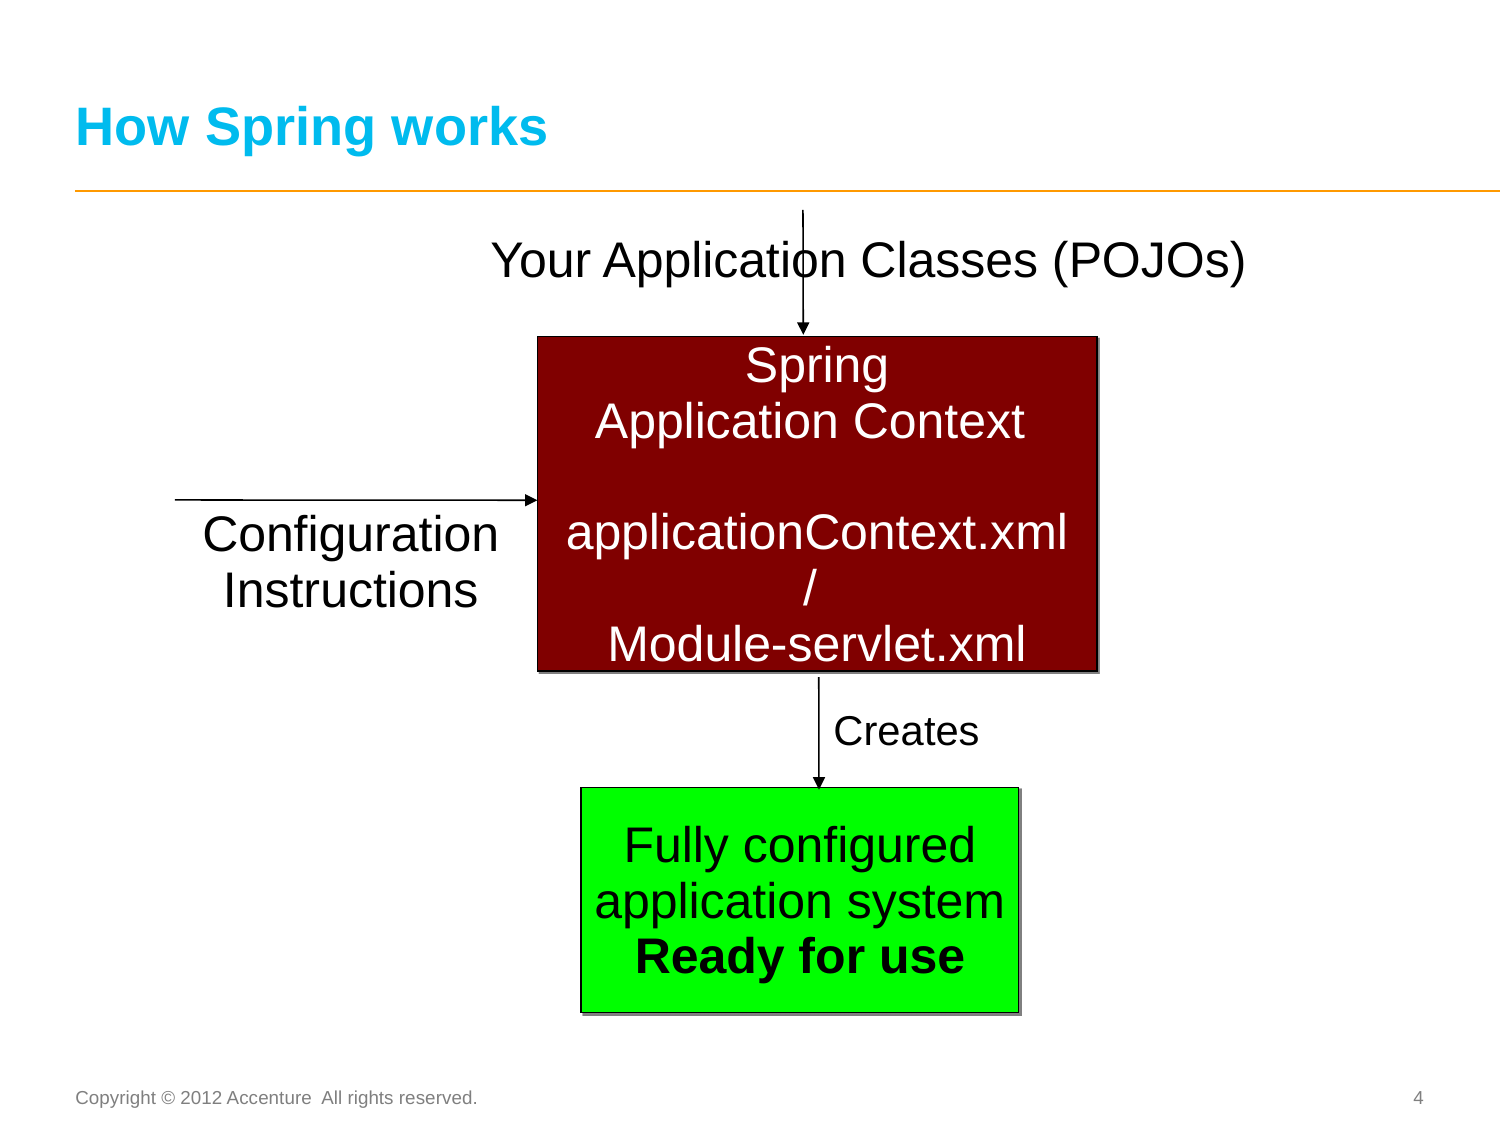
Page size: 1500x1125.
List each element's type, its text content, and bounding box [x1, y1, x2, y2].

text_box Fully configured application system Ready for use [581, 787, 1019, 1013]
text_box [818, 676, 995, 790]
text_box Spring Application Context applicationContext.xml / Module-servlet.xml [537, 344, 1097, 671]
title How Spring works [75, 27, 1422, 157]
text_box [424, 209, 1313, 336]
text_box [174, 495, 538, 626]
